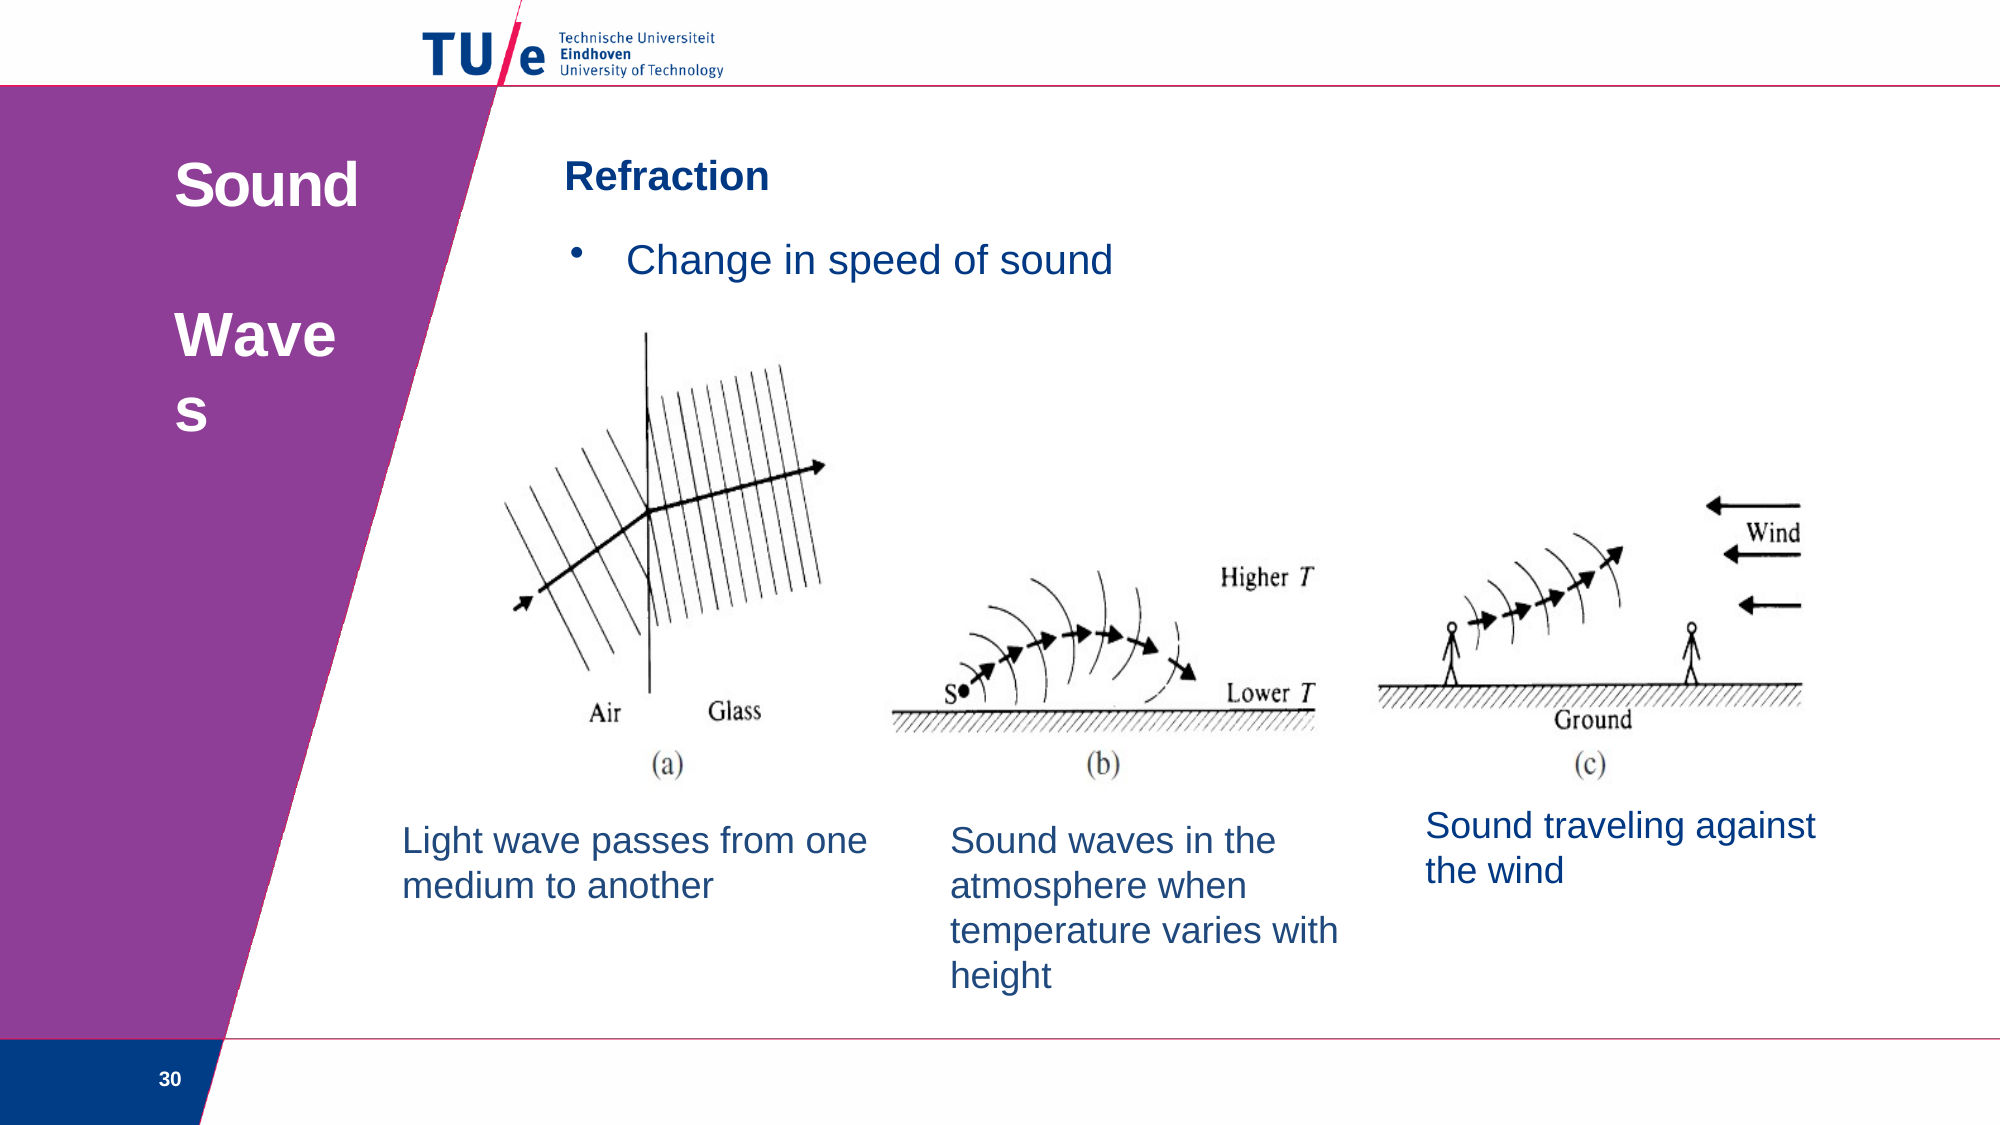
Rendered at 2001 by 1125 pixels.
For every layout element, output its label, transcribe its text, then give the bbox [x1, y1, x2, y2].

text_box Sound waves in the atmosphere when temperature varies with height [949, 805, 1388, 997]
title Sound Waves [172, 141, 373, 444]
slide_number 30 [152, 1065, 189, 1125]
text_box Light wave passes from one medium to another [324, 805, 913, 907]
picture [0, 0, 2000, 1125]
text_box Change in speed of sound [567, 222, 1731, 283]
text_box Sound traveling against the wind [1425, 791, 1864, 892]
text_box [440, 294, 1858, 791]
text_box Refraction [562, 146, 1102, 200]
